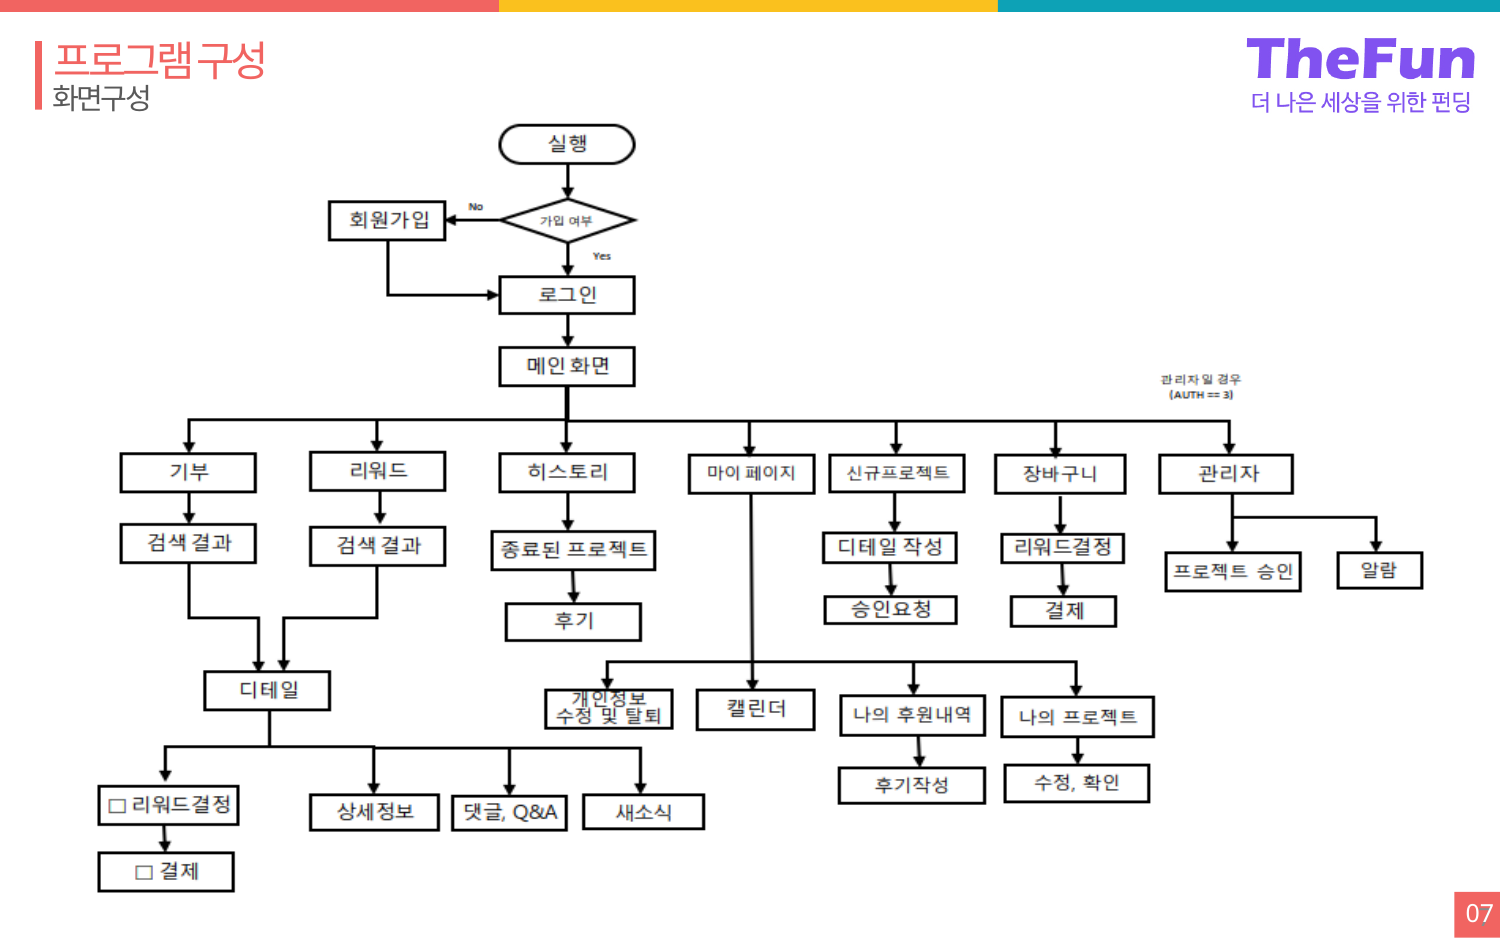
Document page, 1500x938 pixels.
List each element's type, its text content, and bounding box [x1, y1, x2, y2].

picture [82, 27, 1488, 904]
text_box [34, 40, 43, 111]
slide_number 7 [1435, 893, 1500, 938]
text_box 화면구성 [37, 73, 168, 124]
text_box 프로그램 구성 [38, 27, 284, 93]
text_box 07 [1448, 890, 1500, 935]
